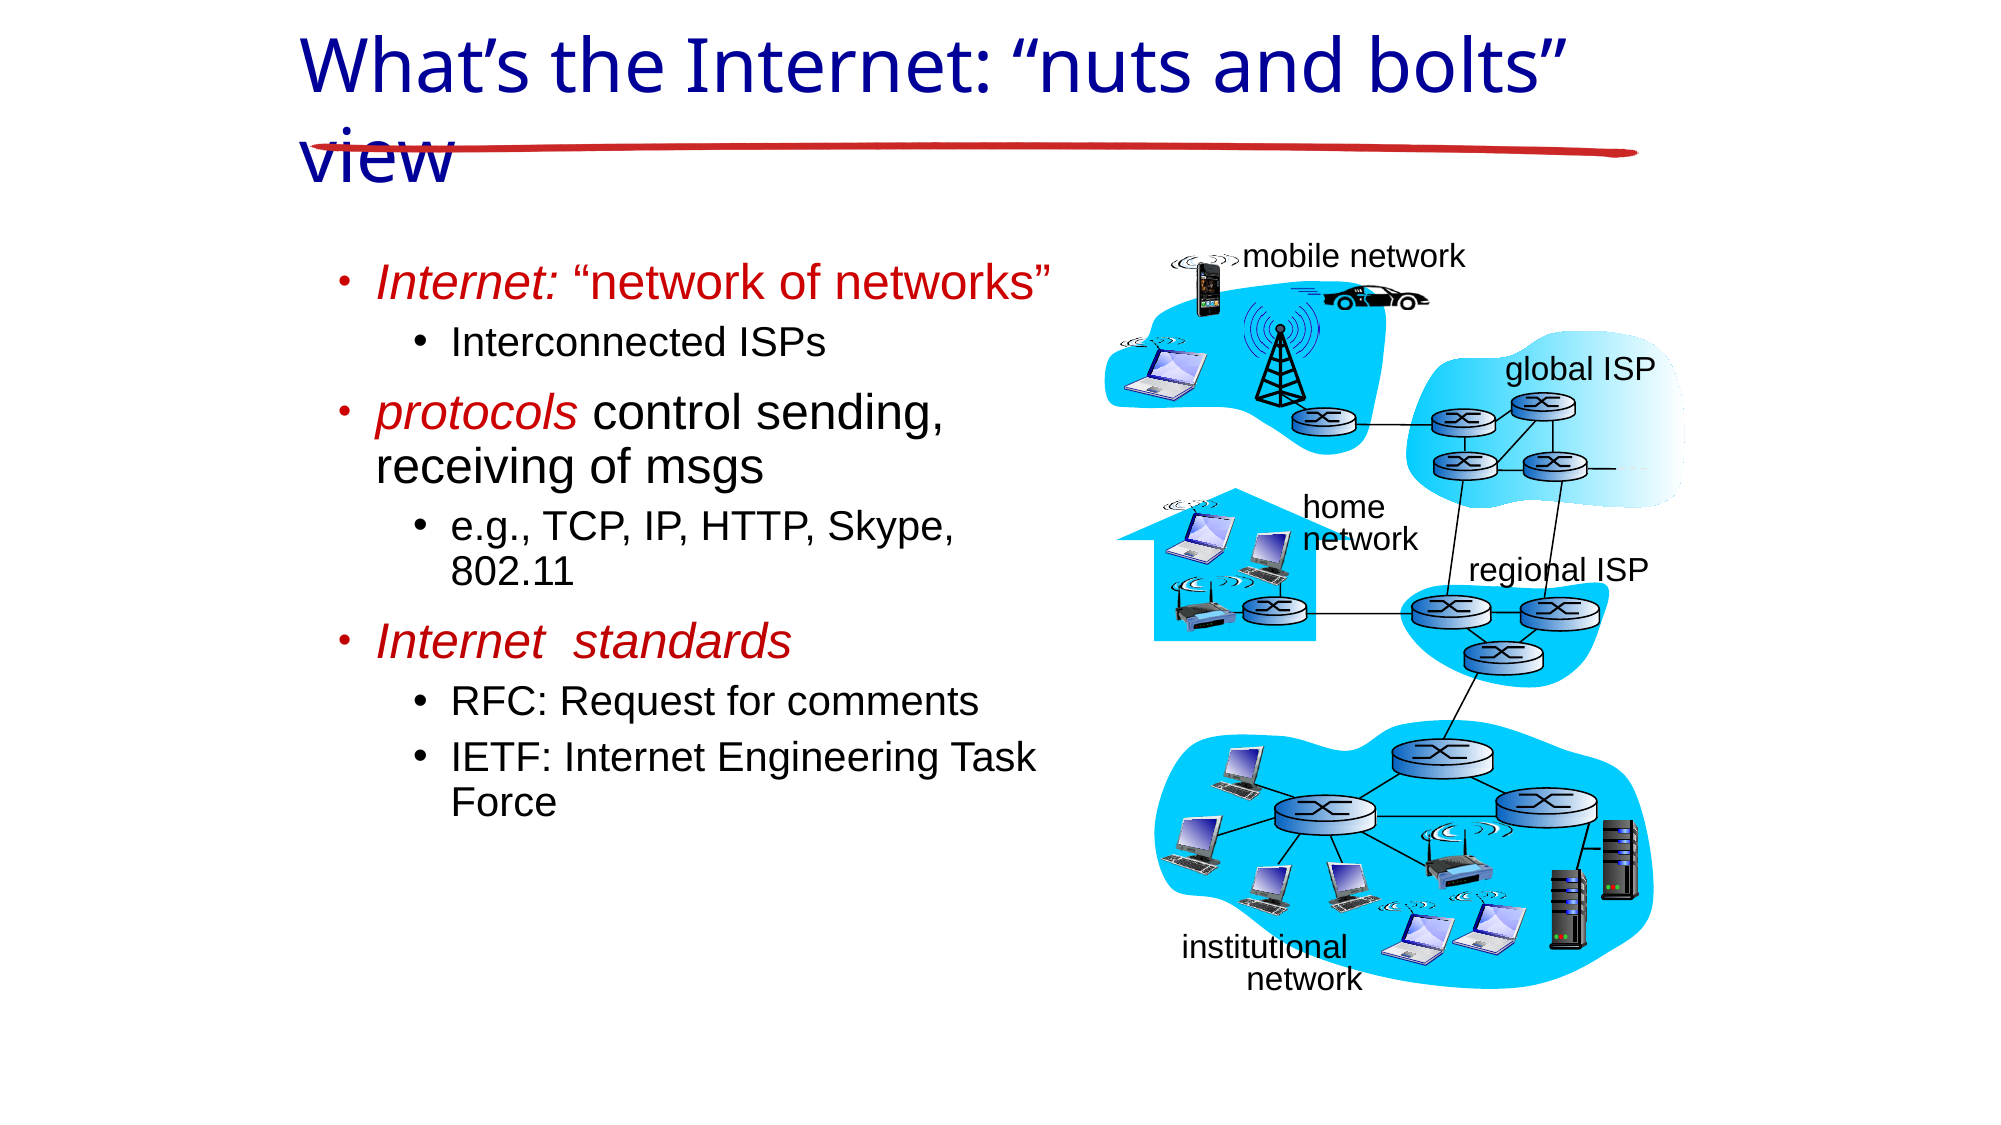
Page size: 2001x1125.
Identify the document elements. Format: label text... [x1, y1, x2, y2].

picture [304, 138, 1654, 162]
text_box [1103, 226, 1686, 1006]
text_box What’s the Internet: “nuts and bolts” view [284, 31, 1660, 185]
list Internet: “network of networks” Interconnected ISPs protocols control sending, receiving of msgs e.g., TCP, IP, HTTP, Skype, 802.11 Internet standards RFC: Request for comments IETF: Internet Engineering Task Force [323, 248, 1103, 980]
